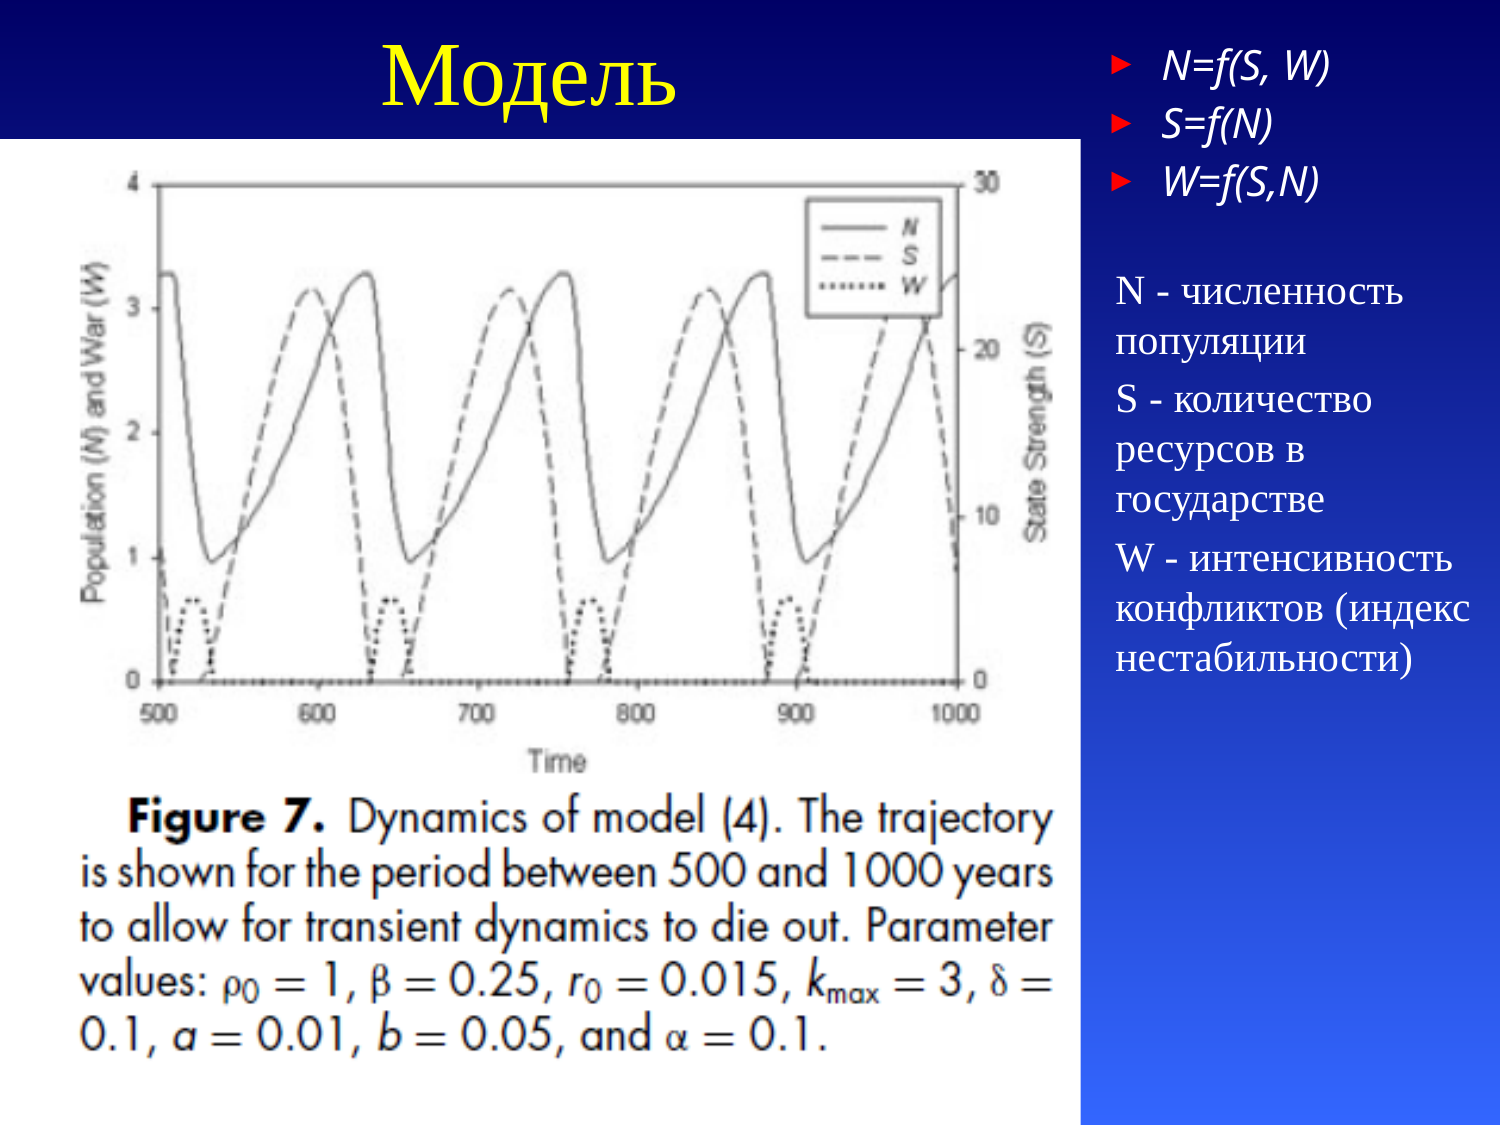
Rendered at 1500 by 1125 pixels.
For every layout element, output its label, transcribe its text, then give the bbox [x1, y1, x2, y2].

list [0, 139, 1081, 1125]
list N - численность популяции S - количество ресурсов в государстве W - интенсивность конфликтов (индекс нестабильности) [1081, 255, 1500, 788]
title Модель [49, 0, 1011, 138]
text_box N=f(S, W) S=f(N) W=f(S,N) [1090, 31, 1500, 287]
